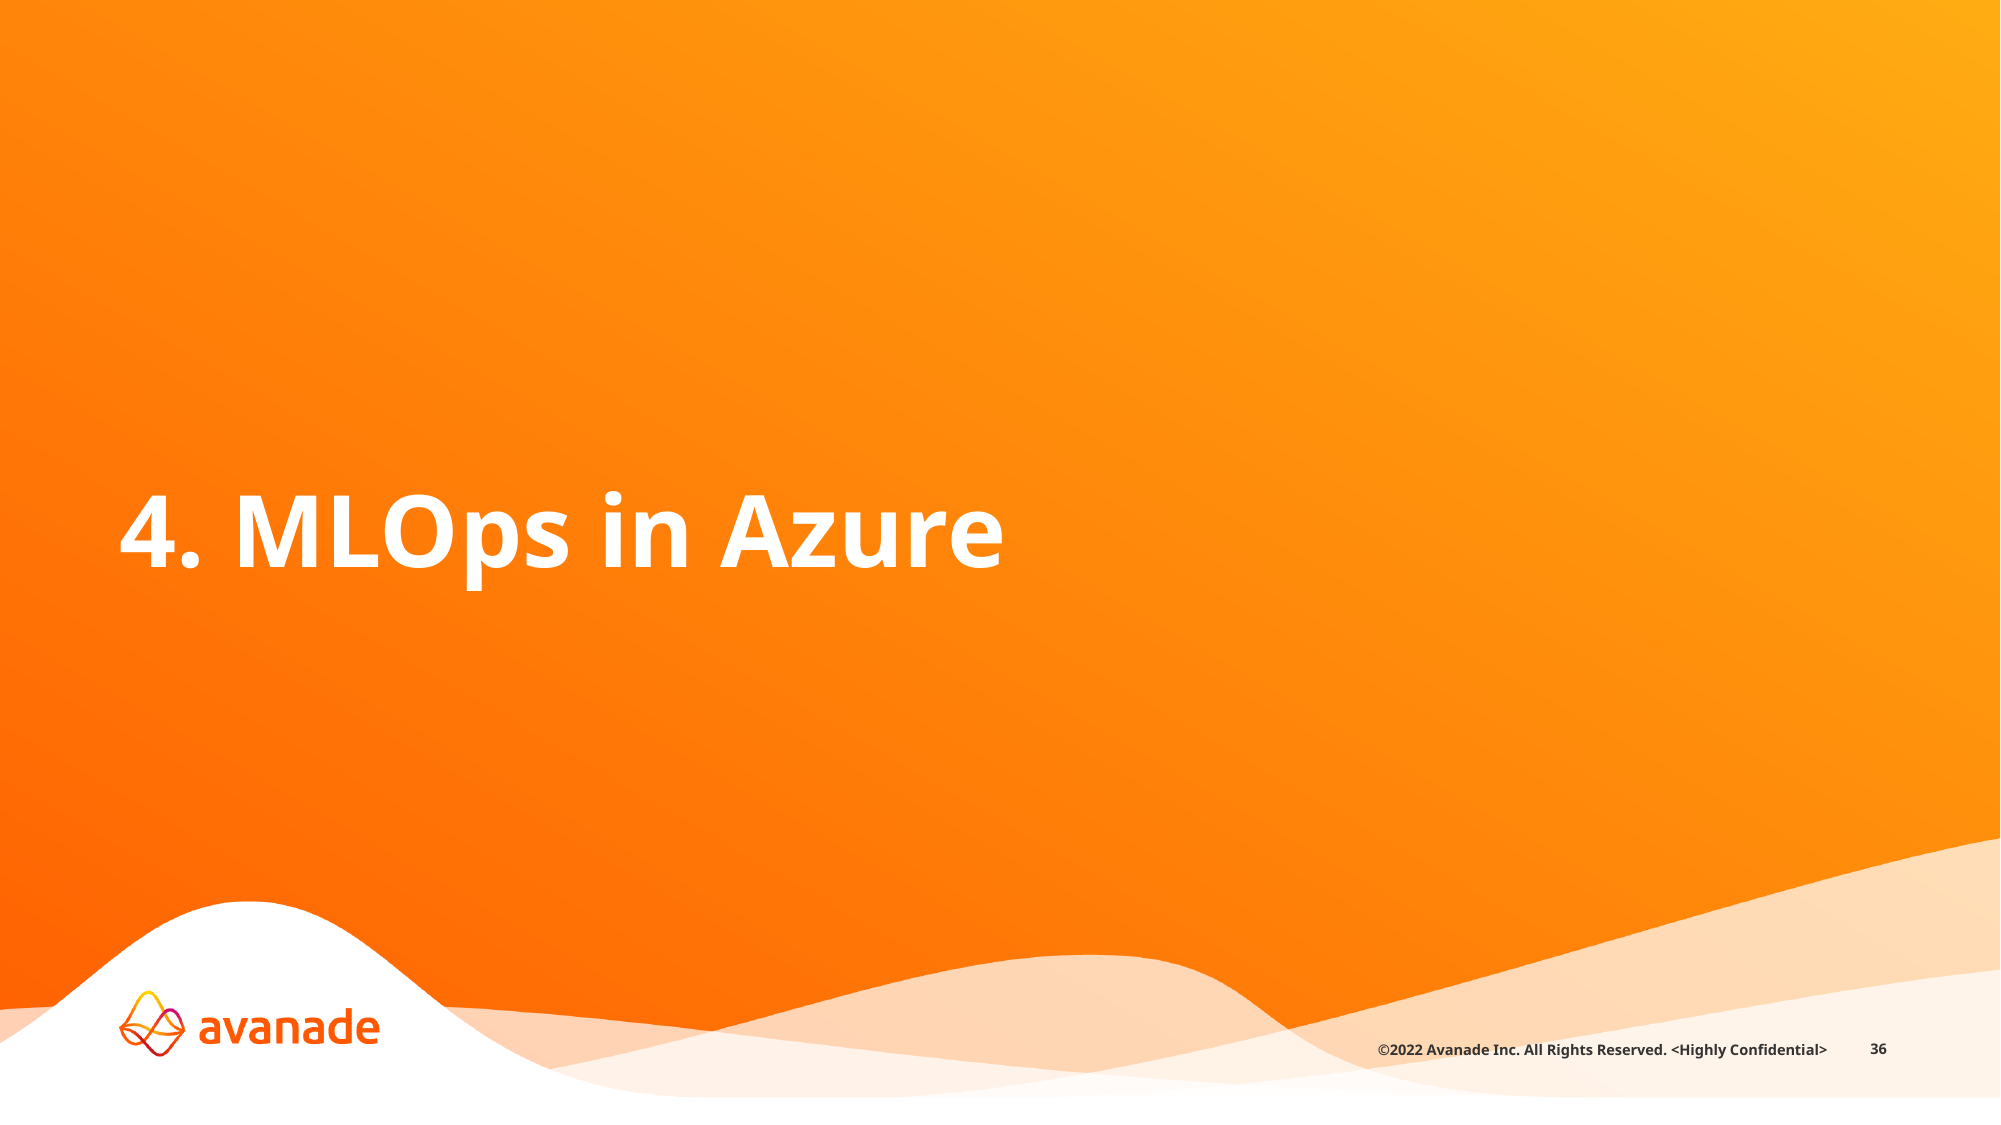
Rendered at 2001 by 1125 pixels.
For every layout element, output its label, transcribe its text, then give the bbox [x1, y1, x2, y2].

picture [0, 0, 2001, 1125]
list 4. MLOps in Azure [104, 373, 1885, 597]
